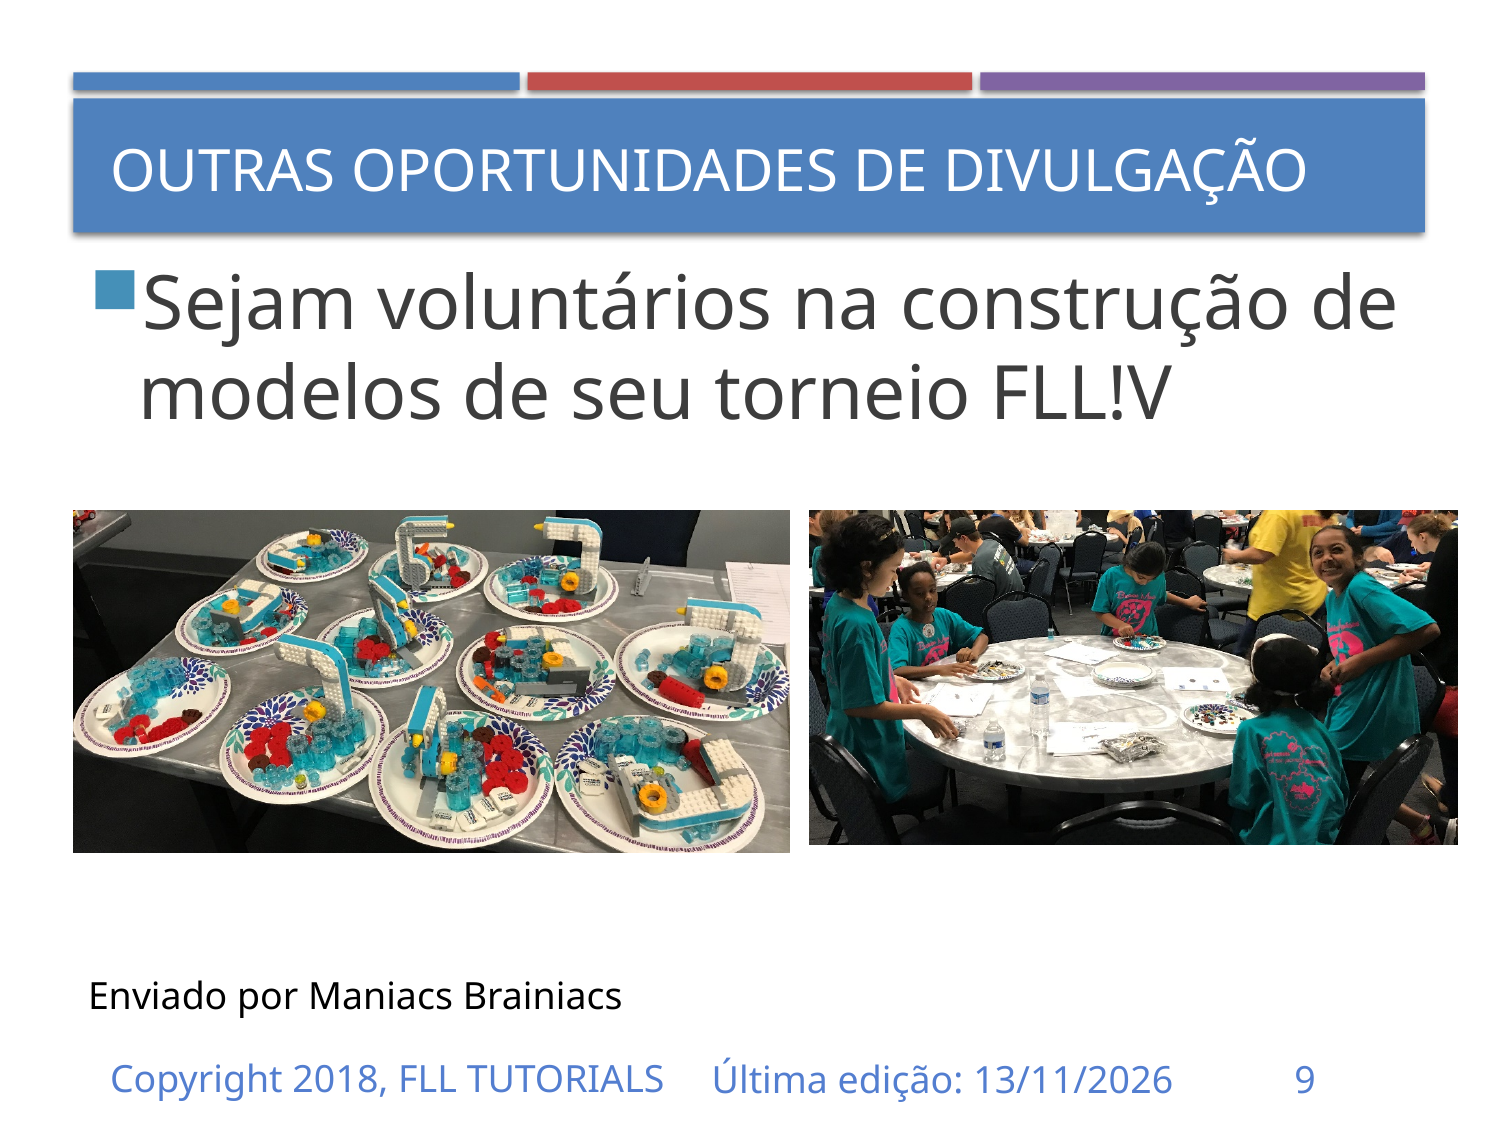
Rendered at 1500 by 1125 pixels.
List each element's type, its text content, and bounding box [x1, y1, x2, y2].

picture [808, 510, 1458, 845]
picture [73, 510, 790, 853]
text_box Sejam voluntários na construção de modelos de seu torneio FLL!V [73, 246, 1425, 476]
text_box Copyright 2018, FLL TUTORIALS [95, 1047, 685, 1108]
text_box Outras oportunidades de divulgação [95, 112, 1406, 211]
text_box Enviado por Maniacs Brainiacs [73, 964, 673, 1025]
text_box 9 [1279, 1048, 1406, 1109]
text_box Última edição: 01/10/2018 [696, 1048, 1262, 1109]
